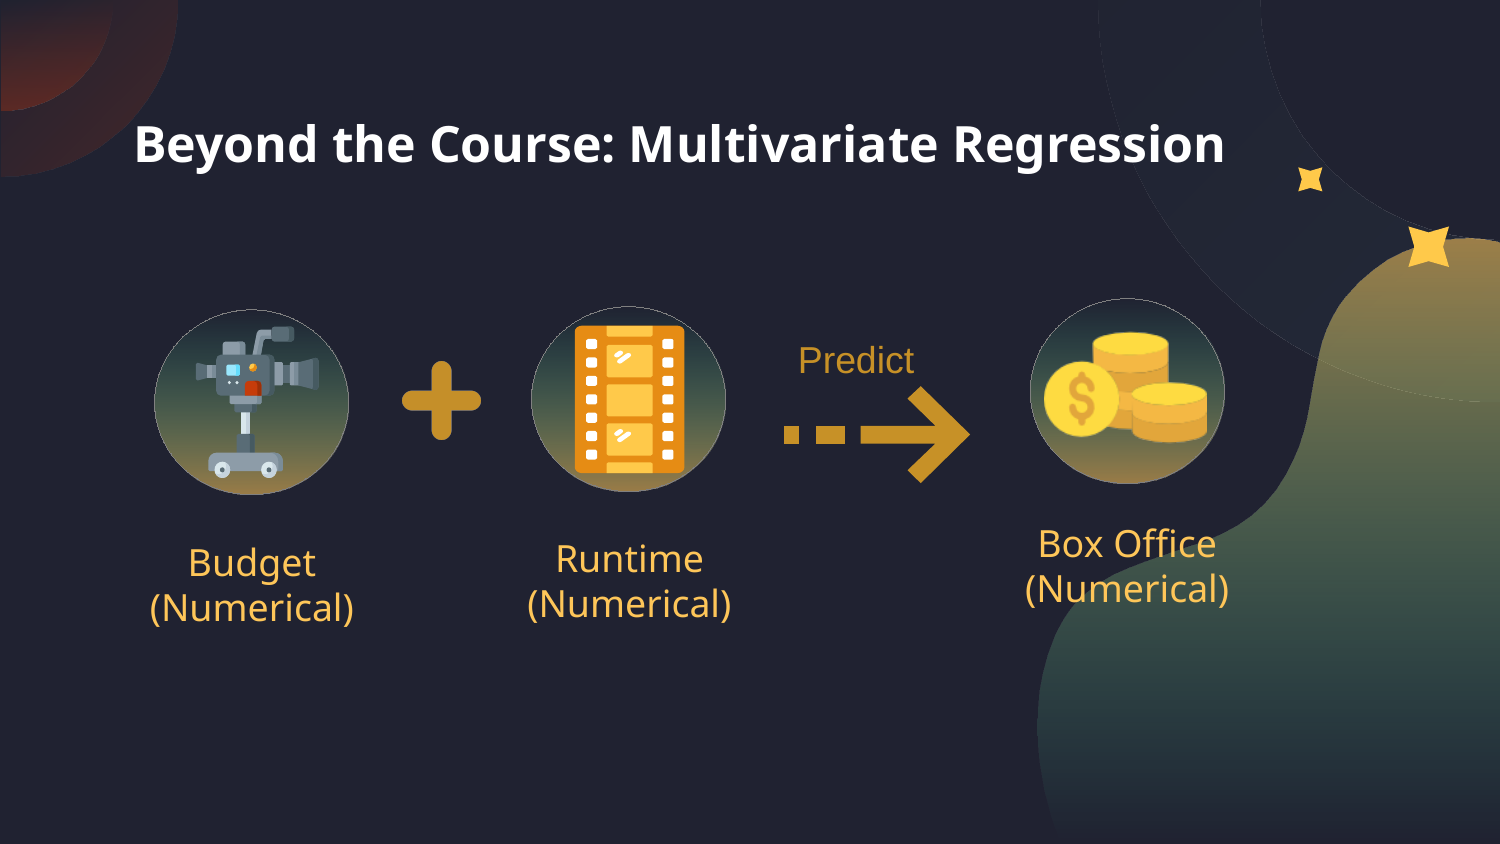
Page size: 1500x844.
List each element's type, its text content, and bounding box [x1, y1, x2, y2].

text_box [154, 309, 349, 495]
text_box Predict [783, 328, 947, 385]
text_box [1000, 298, 1255, 625]
title Beyond the Course: Multivariate Regression [118, 97, 1306, 192]
title Budget (Numerical) [125, 528, 380, 644]
title Runtime (Numerical) [502, 531, 757, 641]
picture [402, 361, 482, 440]
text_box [783, 385, 971, 484]
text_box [531, 306, 726, 492]
